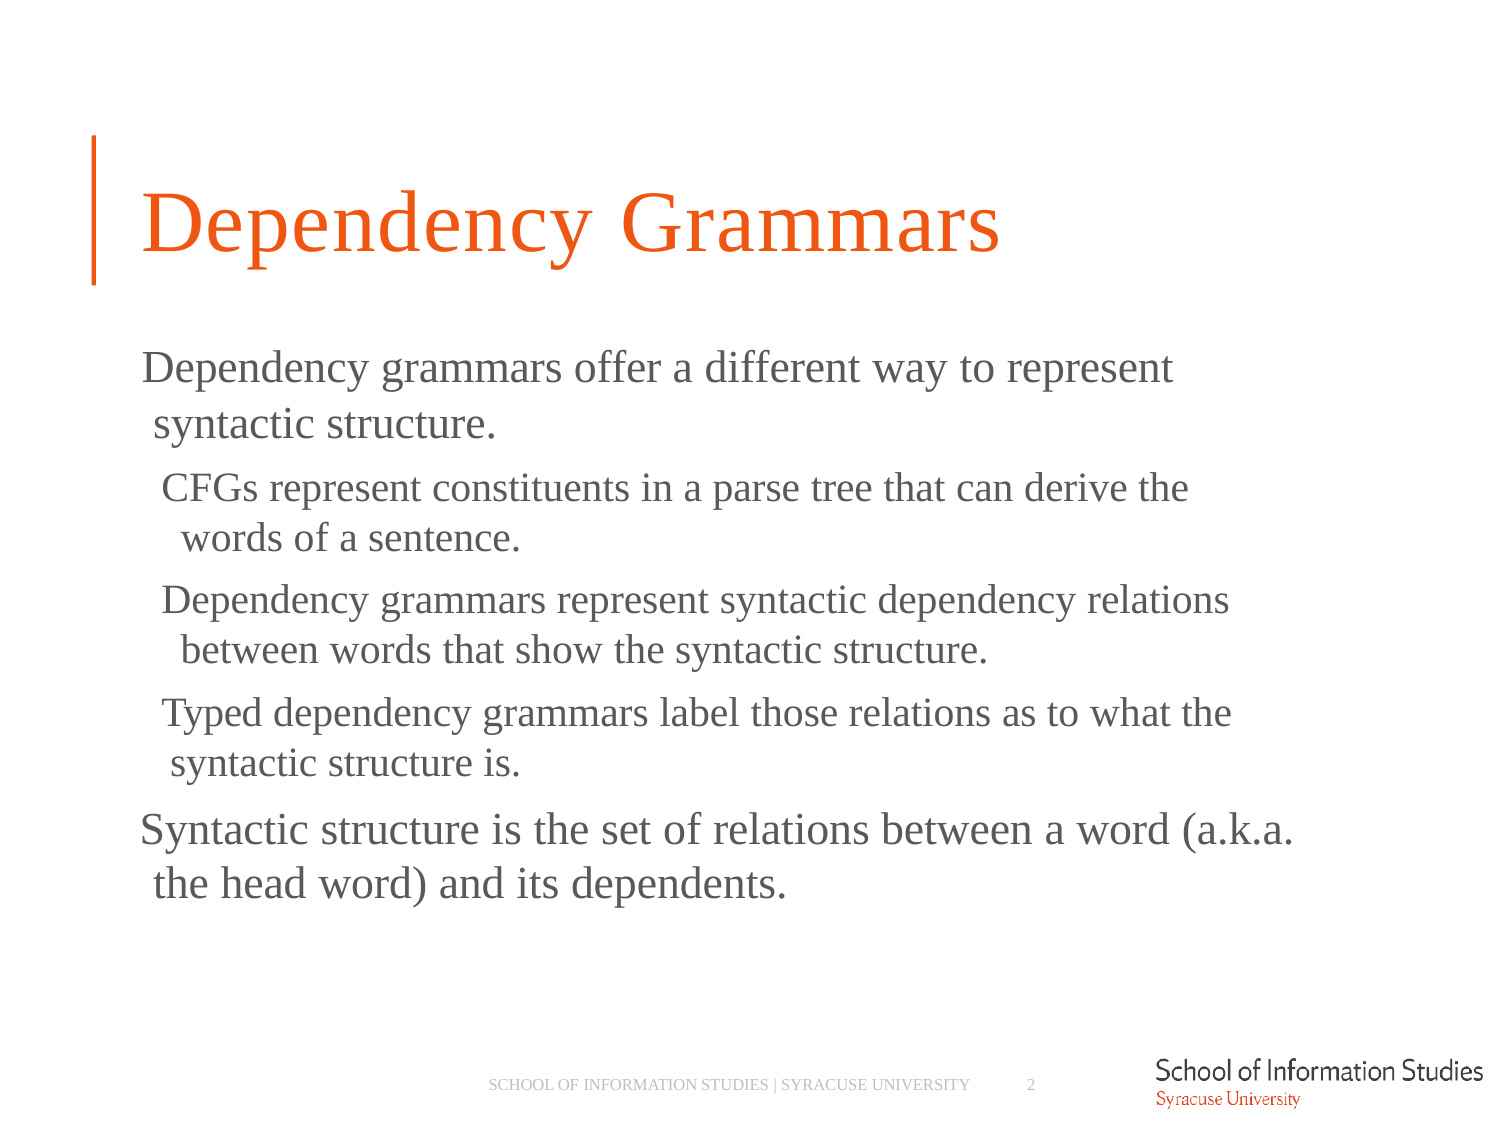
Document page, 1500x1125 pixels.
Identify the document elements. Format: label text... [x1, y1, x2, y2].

title Dependency Grammars [138, 162, 1009, 353]
text_box Dependency grammars offer a different way to represent syntactic structure. ­ CFGs represent constituents in a parse tree that can derive the words of a sentence. ­ Dependency grammars represent syntactic dependency relations between words that show the syntactic structure. ­ Typed dependency grammars label those relations as to what the syntactic structure is. Syntactic structure is the set of relations between a word (a.k.a. the head word) and its dependents. [139, 334, 1304, 908]
slide_number 2 [1020, 1064, 1042, 1125]
picture [1156, 1058, 1483, 1109]
footer SCHOOL OF INFORMATION STUDIES | SYRACUSE UNIVERSITY [486, 1073, 979, 1125]
